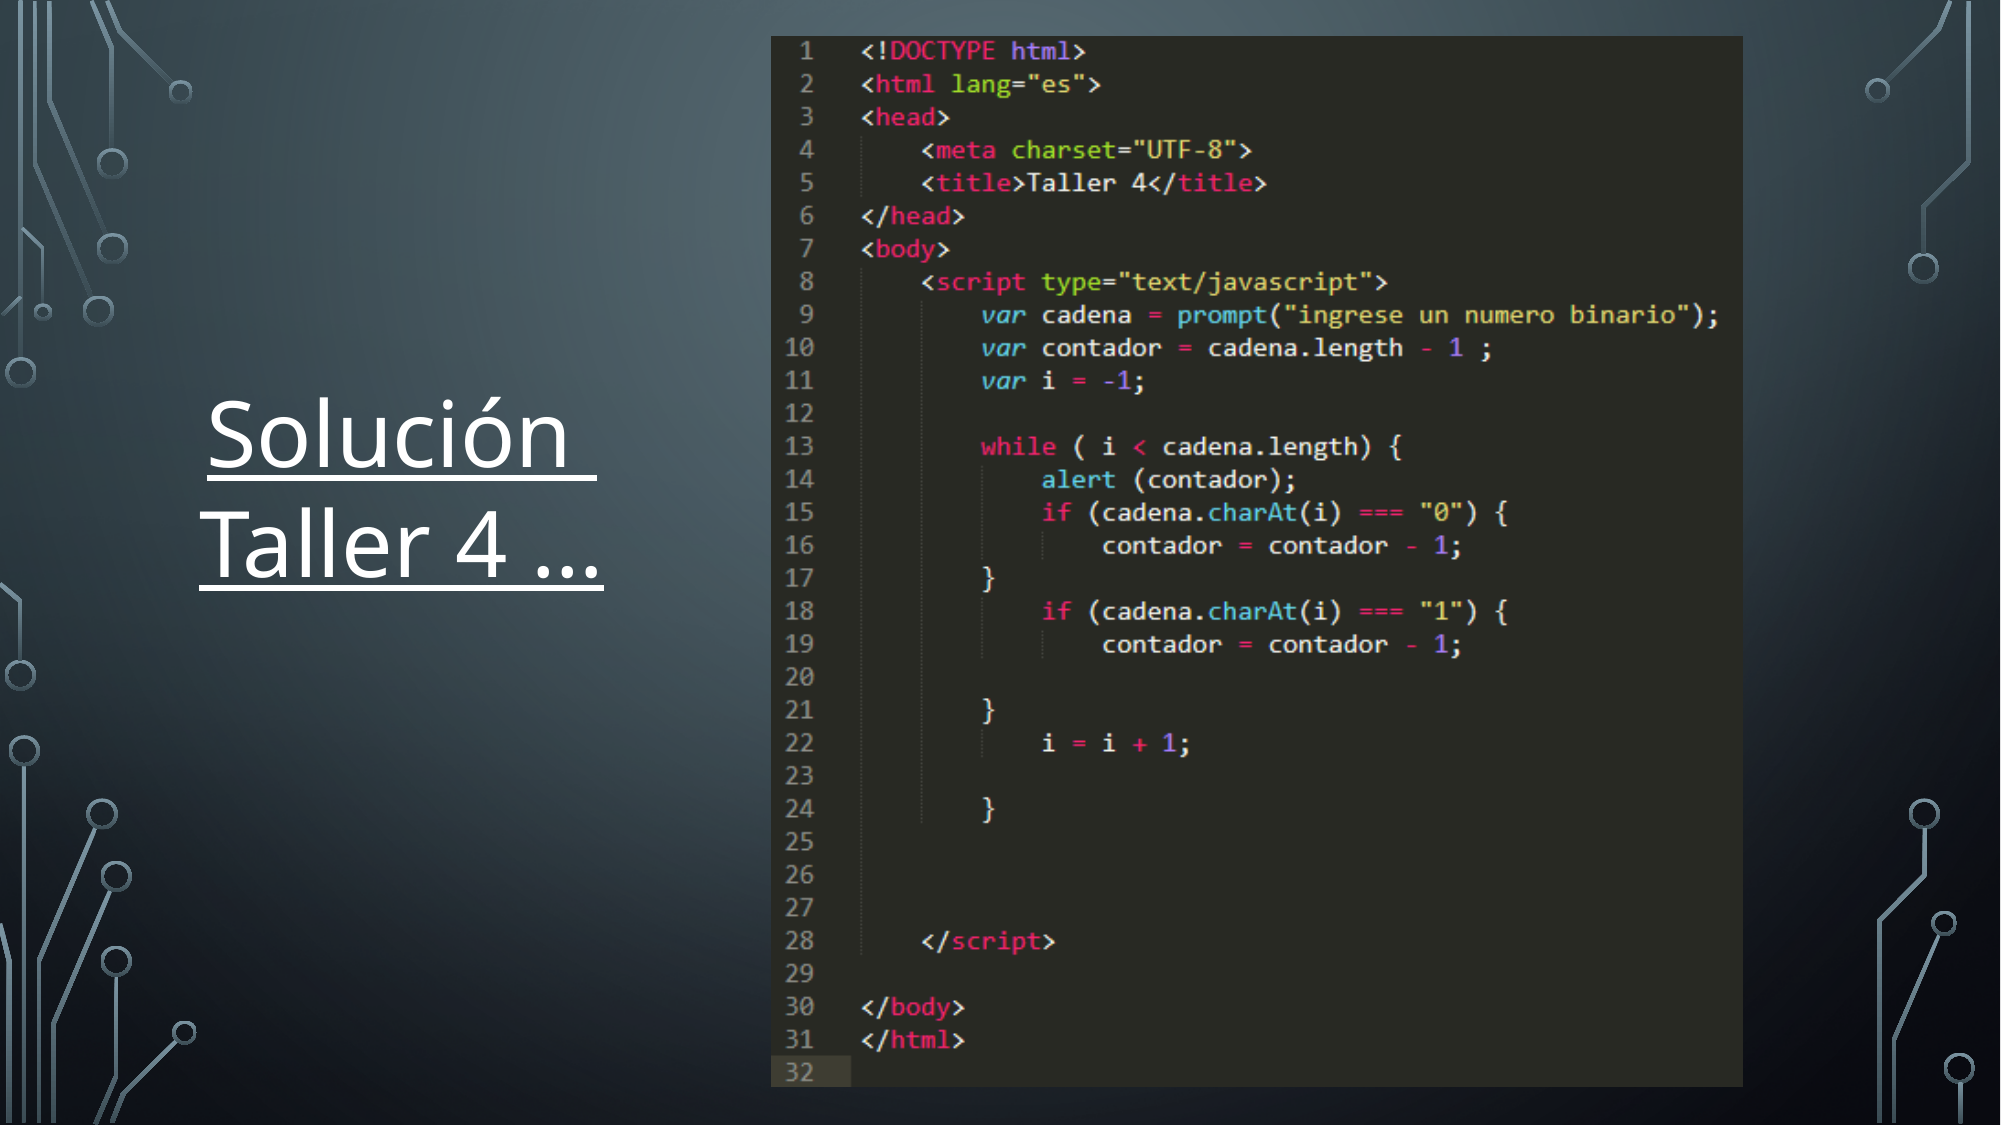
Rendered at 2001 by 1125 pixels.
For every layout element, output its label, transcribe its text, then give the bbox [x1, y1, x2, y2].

picture [771, 36, 1743, 1088]
text_box Solución Taller 4 … [0, 368, 771, 604]
